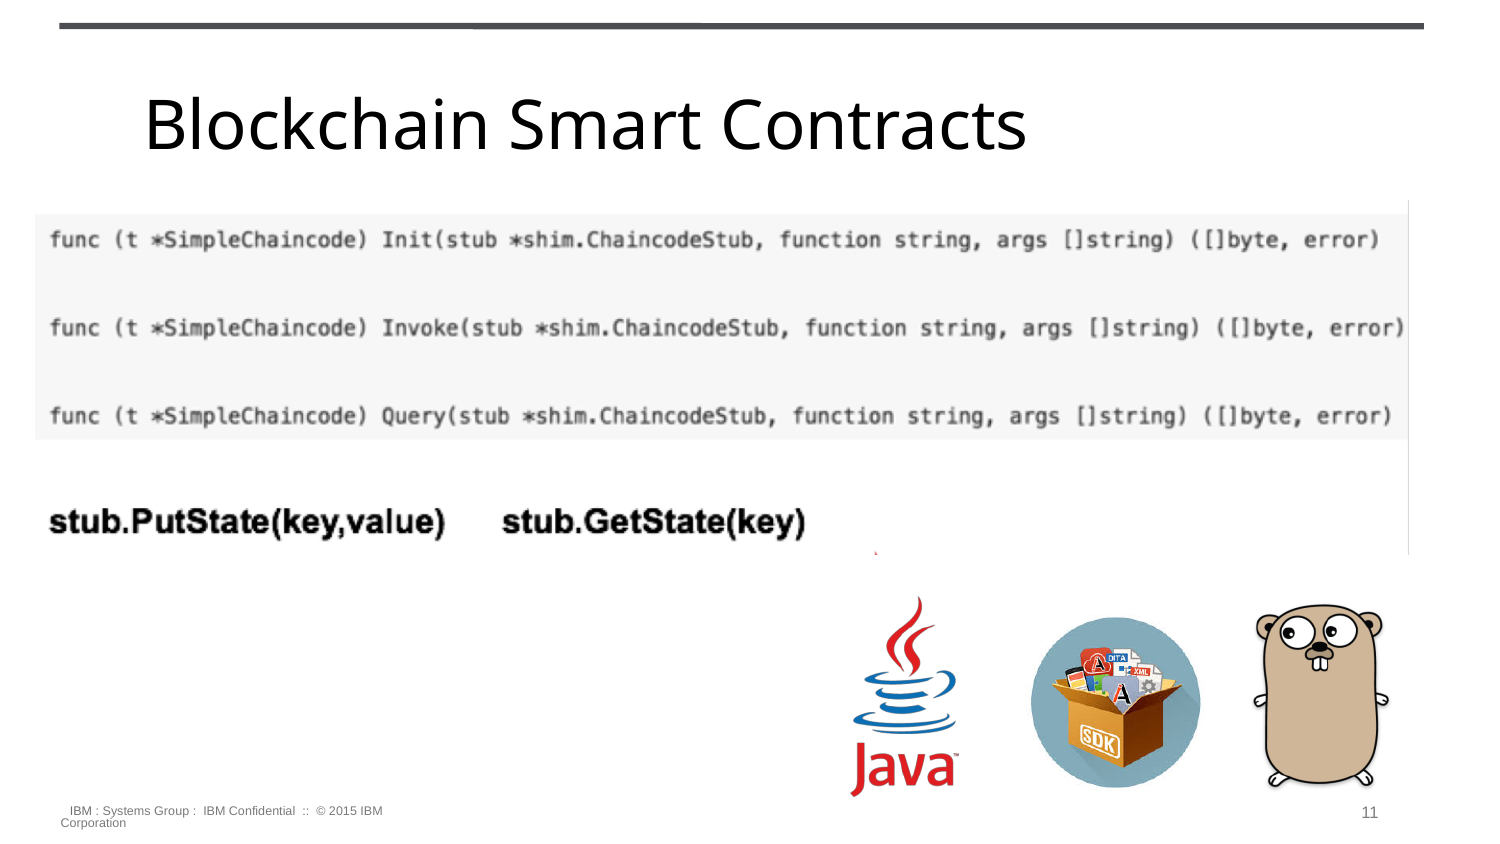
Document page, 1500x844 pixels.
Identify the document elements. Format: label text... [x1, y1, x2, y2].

text_box Blockchain Smart Contracts [128, 69, 1422, 185]
picture [35, 200, 1470, 844]
